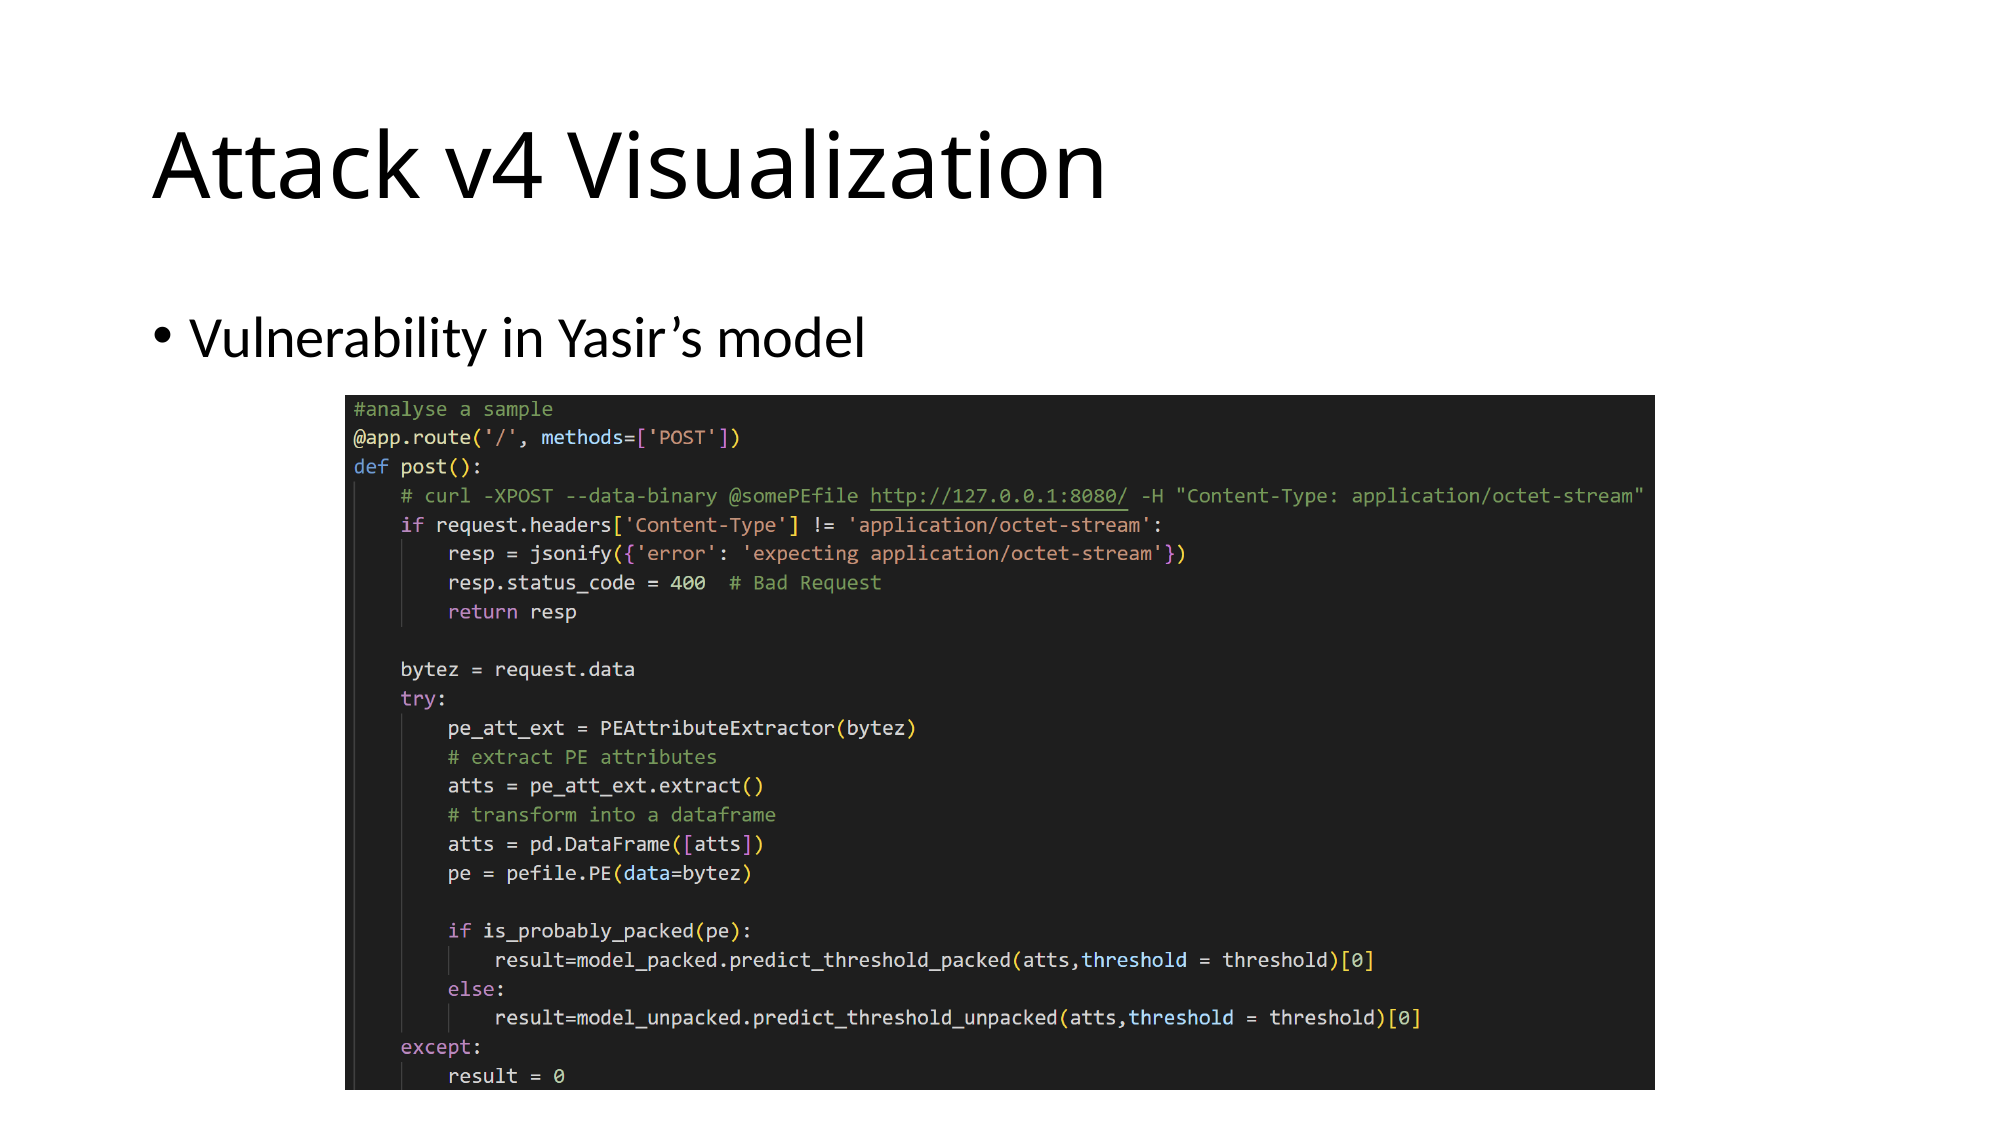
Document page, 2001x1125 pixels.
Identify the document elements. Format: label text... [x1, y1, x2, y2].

list Vulnerability in Yasir’s model [137, 299, 1863, 1014]
title Attack v4 Visualization [137, 59, 1863, 278]
picture [345, 395, 1655, 1090]
